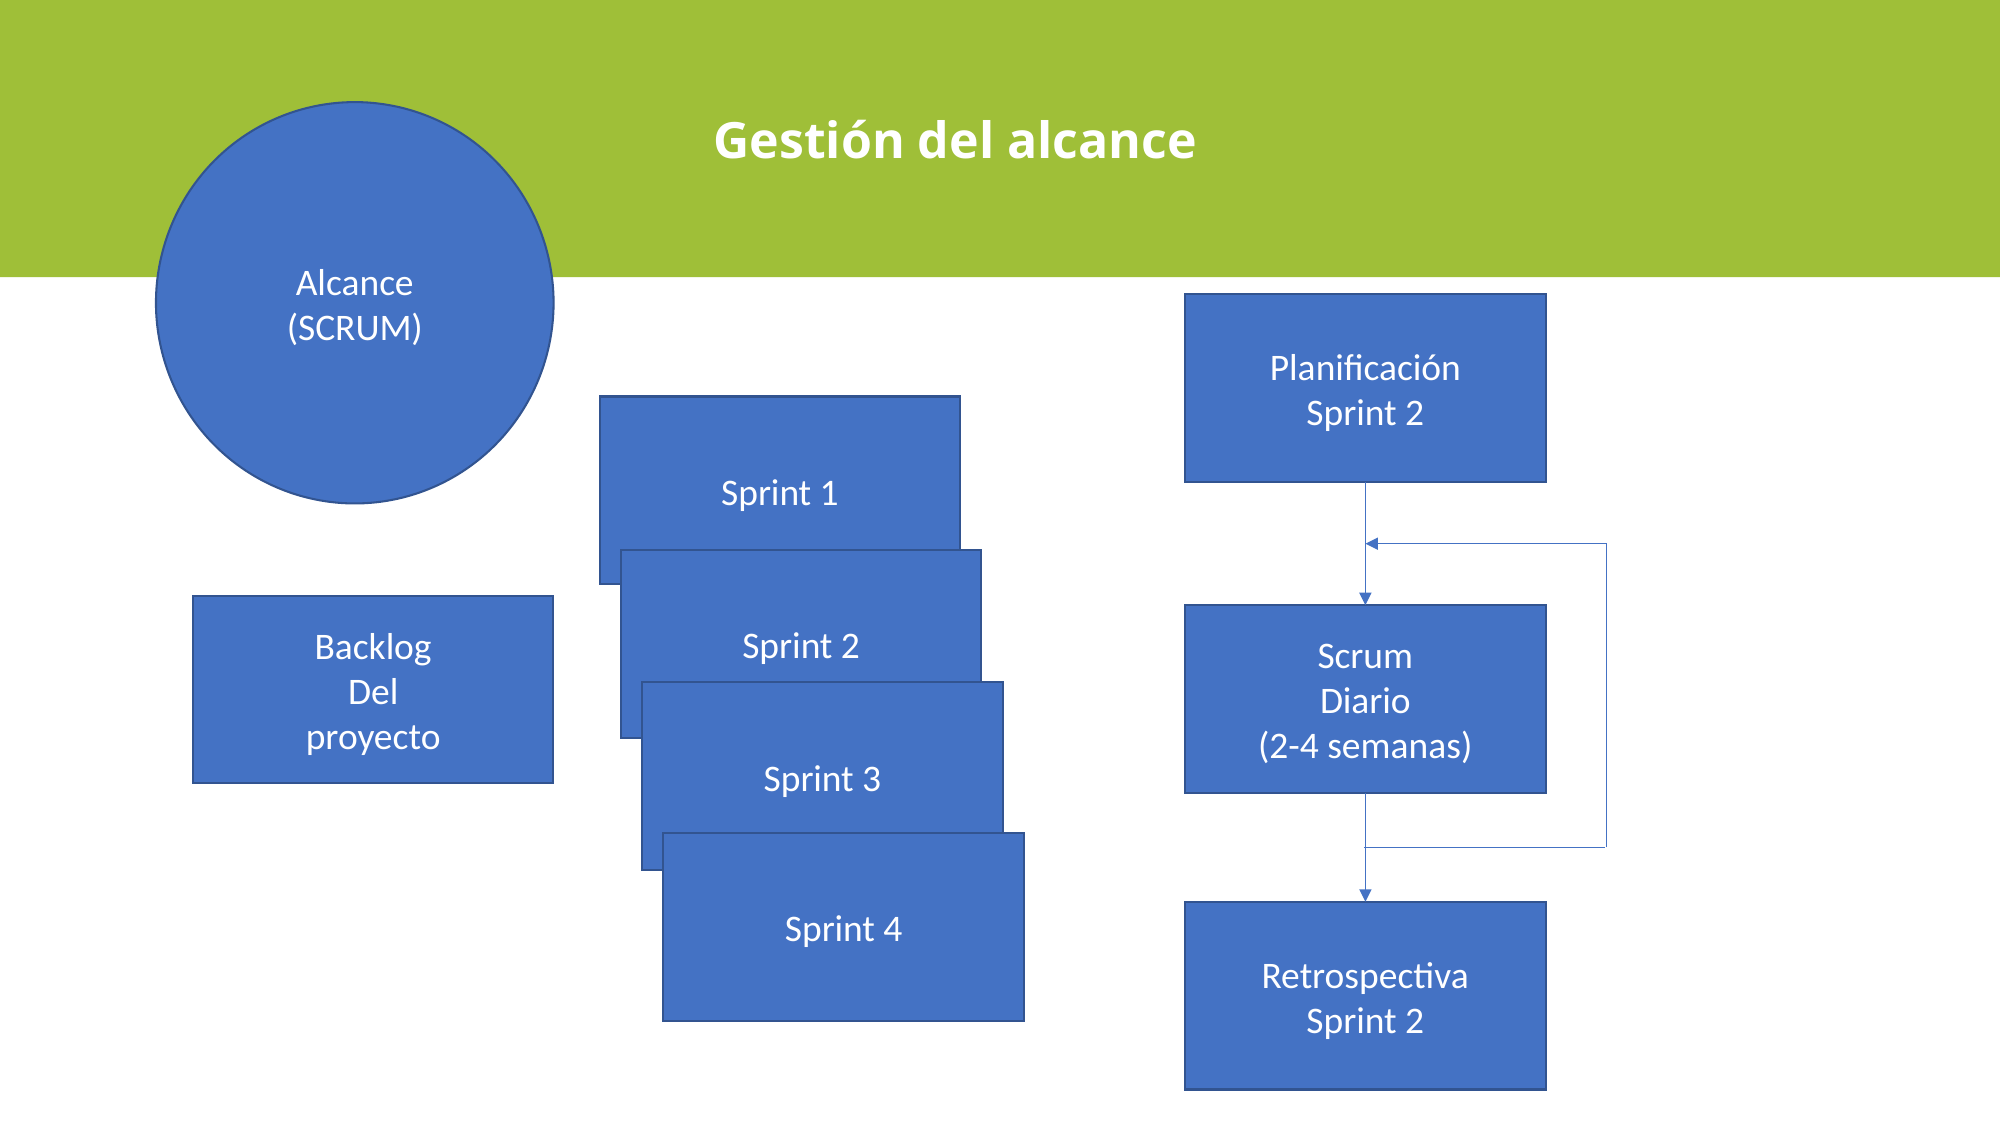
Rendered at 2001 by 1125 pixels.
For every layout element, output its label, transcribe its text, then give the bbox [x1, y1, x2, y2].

text_box Sprint 2 [620, 549, 982, 739]
text_box Sprint 3 [641, 681, 1004, 871]
text_box Gestión del alcance [454, 100, 1457, 176]
text_box Sprint 1 [599, 395, 961, 585]
text_box Alcance (SCRUM) [154, 101, 555, 505]
text_box [0, 0, 2000, 278]
text_box Planificación Sprint 2 [1184, 293, 1547, 483]
text_box Sprint 4 [662, 832, 1025, 1022]
text_box Retrospectiva Sprint 2 [1184, 901, 1547, 1091]
text_box Backlog Del proyecto [192, 595, 554, 784]
text_box Scrum Diario (2-4 semanas) [1184, 604, 1547, 794]
